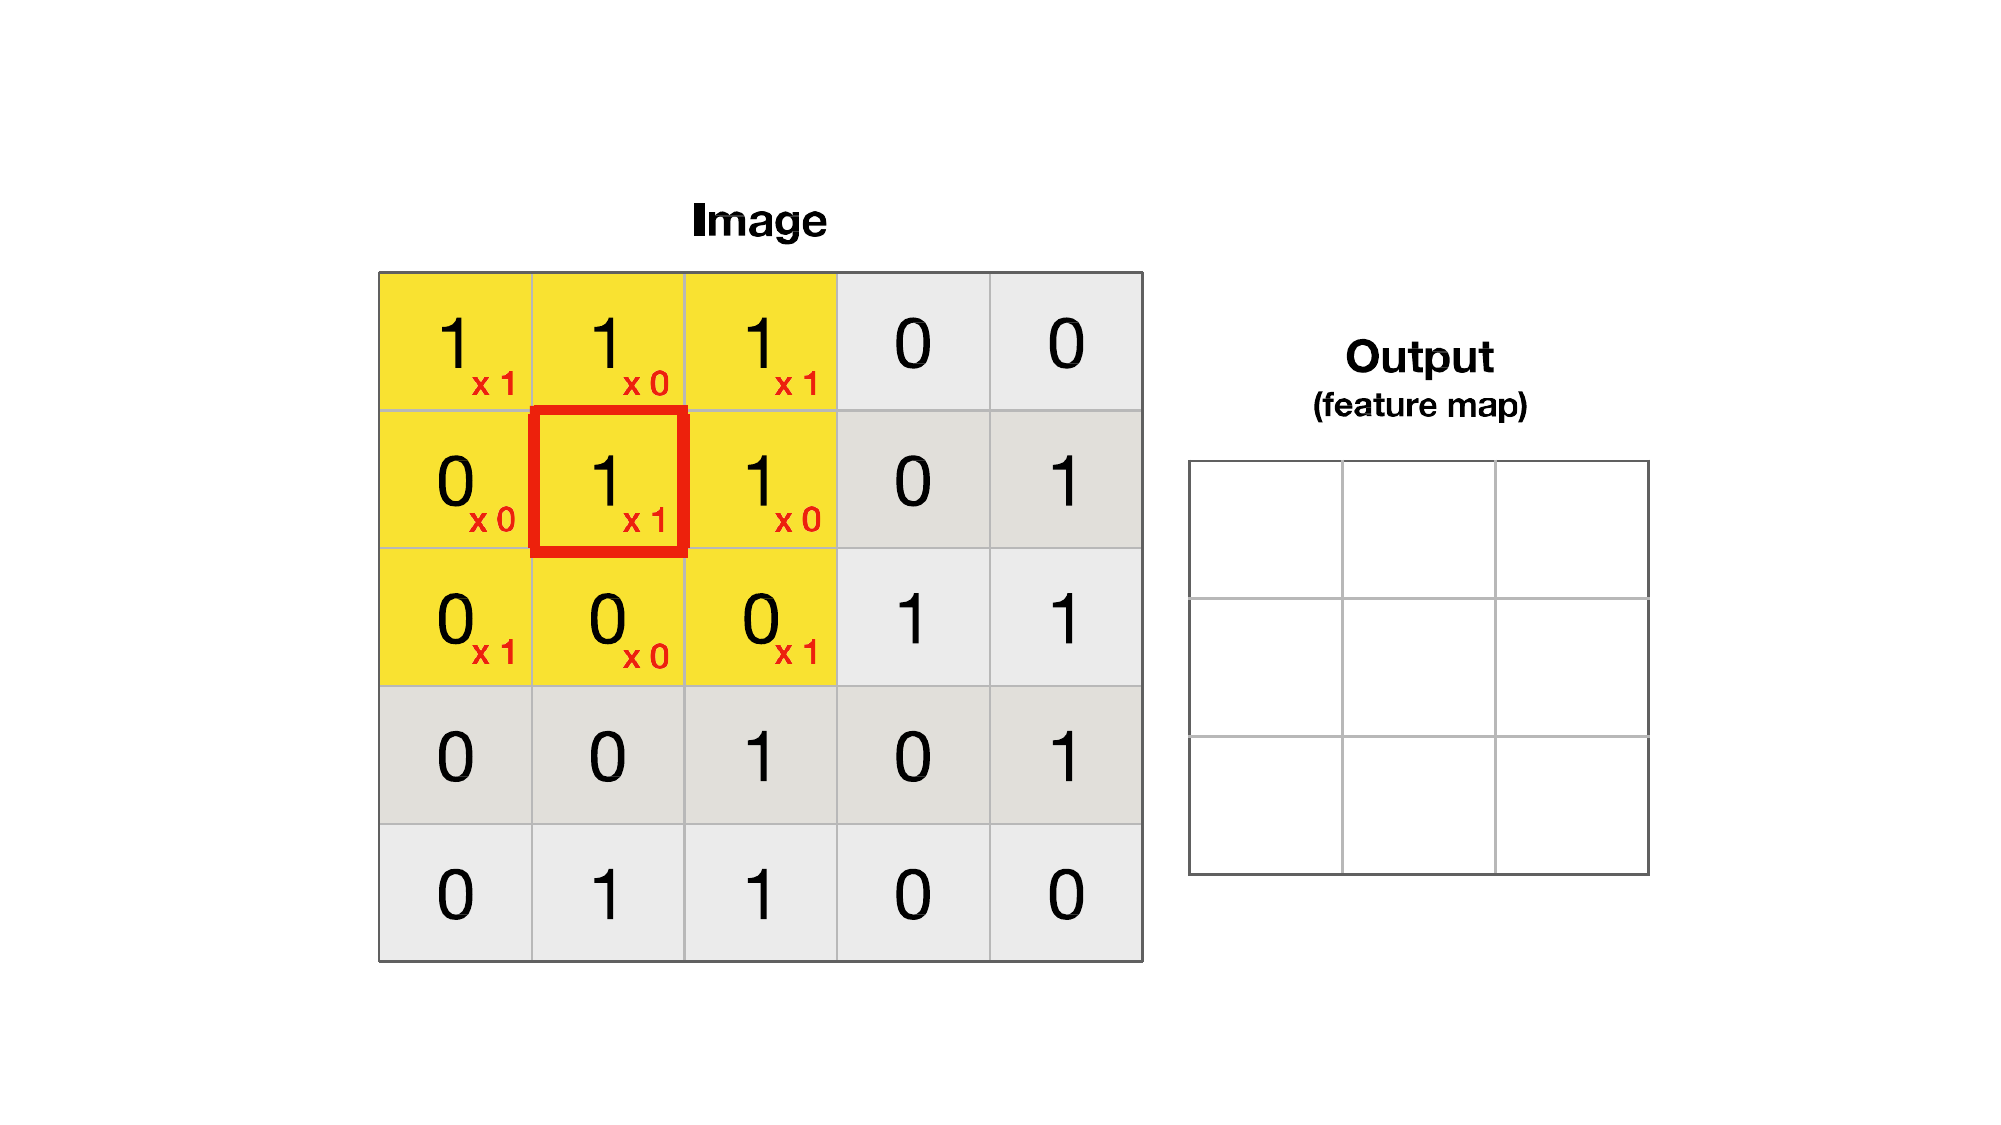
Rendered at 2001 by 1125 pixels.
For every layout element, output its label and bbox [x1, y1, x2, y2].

table_cell [1191, 600, 1341, 735]
text_box [685, 687, 837, 823]
text_box [532, 687, 684, 823]
text_box [535, 413, 684, 548]
text_box [1052, 455, 1073, 506]
text_box [501, 639, 513, 664]
text_box [684, 411, 837, 548]
text_box [652, 507, 664, 532]
text_box [774, 377, 793, 395]
text_box [380, 549, 684, 686]
text_box [747, 868, 767, 920]
text_box [896, 868, 930, 920]
text_box [744, 593, 778, 645]
text_box [802, 211, 827, 237]
table_header [1497, 462, 1647, 597]
text_box [1322, 391, 1334, 417]
text_box [497, 506, 515, 532]
table_header [1191, 462, 1341, 597]
text_box [896, 455, 930, 507]
text_box [439, 593, 473, 645]
text_box [468, 513, 488, 532]
text_box [594, 455, 614, 506]
text_box [1425, 347, 1450, 381]
text_box [1346, 338, 1379, 373]
text_box [471, 645, 490, 664]
text_box [442, 317, 462, 368]
text_box [747, 730, 767, 782]
text_box [1334, 398, 1353, 417]
text_box [990, 549, 1142, 686]
text_box [1518, 391, 1527, 423]
text_box [380, 687, 531, 823]
text_box [650, 370, 669, 396]
text_box [990, 824, 1142, 961]
text_box [1448, 398, 1476, 417]
table_cell [1344, 600, 1494, 735]
text_box [439, 868, 473, 920]
text_box [439, 730, 473, 783]
text_box [774, 513, 793, 532]
text_box [990, 687, 1142, 823]
text_box [747, 455, 767, 506]
text_box [775, 211, 799, 245]
text_box [1386, 398, 1404, 417]
text_box [804, 639, 816, 664]
text_box [838, 687, 989, 823]
table_header [1344, 462, 1494, 597]
text_box [1049, 868, 1084, 920]
text_box [1478, 341, 1494, 373]
text_box [650, 643, 669, 669]
text_box [380, 824, 531, 961]
table_cell [1191, 738, 1341, 873]
table_cell [1497, 600, 1647, 735]
text_box [747, 317, 767, 368]
text_box [1354, 398, 1372, 417]
text_box [622, 513, 641, 532]
text_box [990, 273, 1142, 410]
text_box [896, 730, 930, 783]
text_box [838, 549, 989, 686]
text_box [591, 593, 625, 645]
text_box [532, 273, 684, 407]
text_box [749, 211, 773, 237]
text_box [1382, 348, 1405, 373]
text_box [685, 824, 837, 961]
text_box [802, 506, 821, 532]
text_box [838, 273, 989, 410]
text_box [622, 377, 641, 395]
text_box [899, 593, 919, 644]
text_box [1499, 398, 1518, 423]
text_box [1052, 593, 1073, 644]
text_box [622, 650, 641, 668]
text_box [594, 317, 614, 368]
text_box [774, 645, 793, 664]
text_box [1478, 398, 1497, 417]
text_box [1407, 398, 1437, 417]
text_box [685, 273, 837, 410]
text_box [1049, 317, 1084, 369]
text_box [591, 730, 625, 783]
text_box [532, 824, 684, 961]
table_cell [1344, 738, 1494, 873]
text_box [501, 371, 513, 395]
text_box [684, 549, 837, 686]
text_box [1052, 730, 1073, 782]
text_box [380, 411, 534, 548]
text_box [709, 211, 746, 236]
text_box [990, 411, 1142, 548]
text_box [838, 824, 989, 961]
text_box [1373, 393, 1385, 417]
text_box [529, 405, 535, 415]
text_box [1453, 348, 1476, 373]
table_cell [1497, 738, 1647, 873]
text_box [439, 455, 473, 507]
text_box [838, 411, 989, 548]
text_box [471, 377, 490, 395]
text_box [594, 868, 614, 920]
text_box [380, 273, 531, 410]
text_box [896, 317, 930, 369]
text_box [1314, 391, 1323, 423]
text_box [1407, 341, 1423, 373]
text_box [804, 371, 816, 395]
